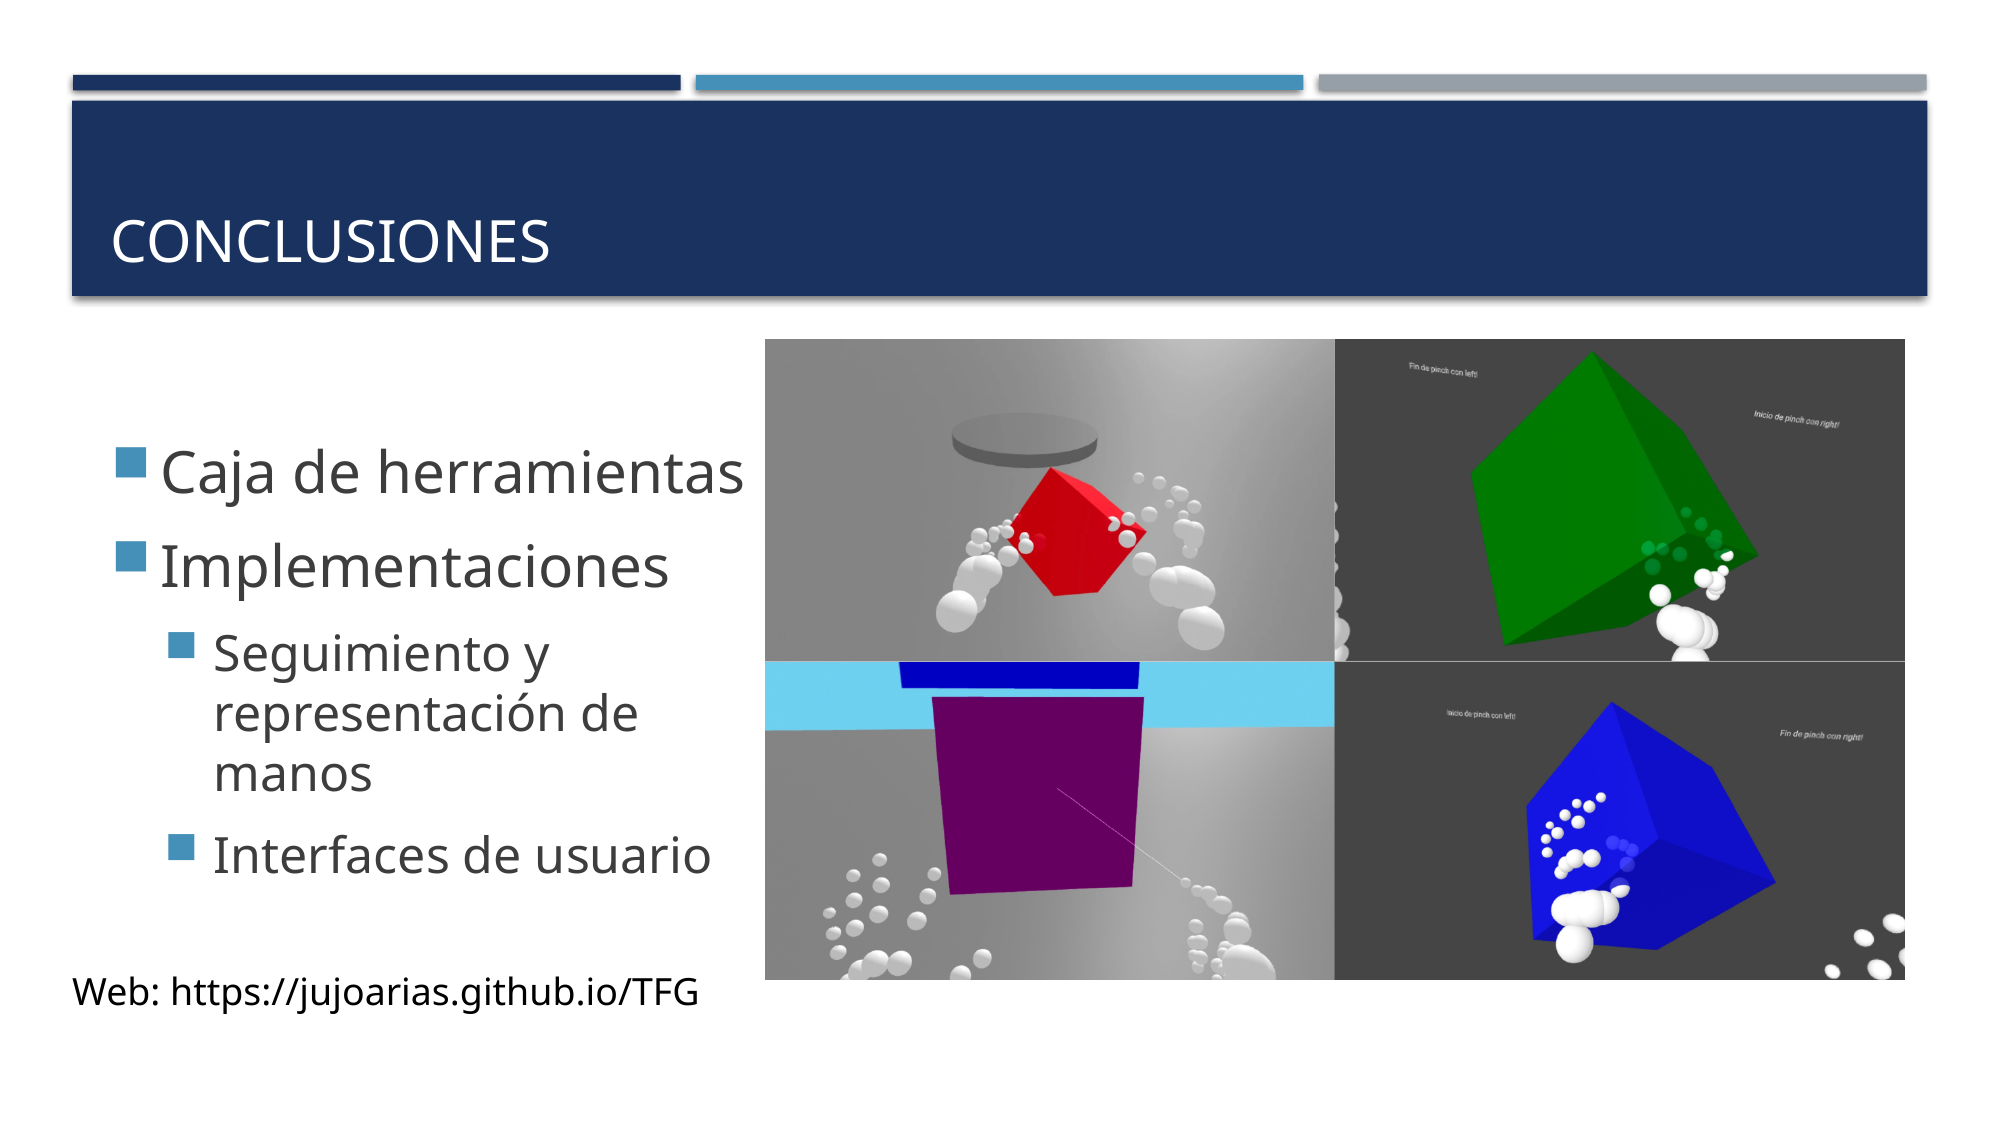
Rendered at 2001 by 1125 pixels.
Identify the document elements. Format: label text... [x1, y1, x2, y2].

list Caja de herramientas Implementaciones Seguimiento y representación de manos Interfaces de usuario [95, 357, 759, 962]
text_box Web: https://jujoarias.github.io/TFG [57, 961, 715, 1066]
picture [764, 338, 1906, 980]
title Conclusiones [95, 115, 1905, 282]
